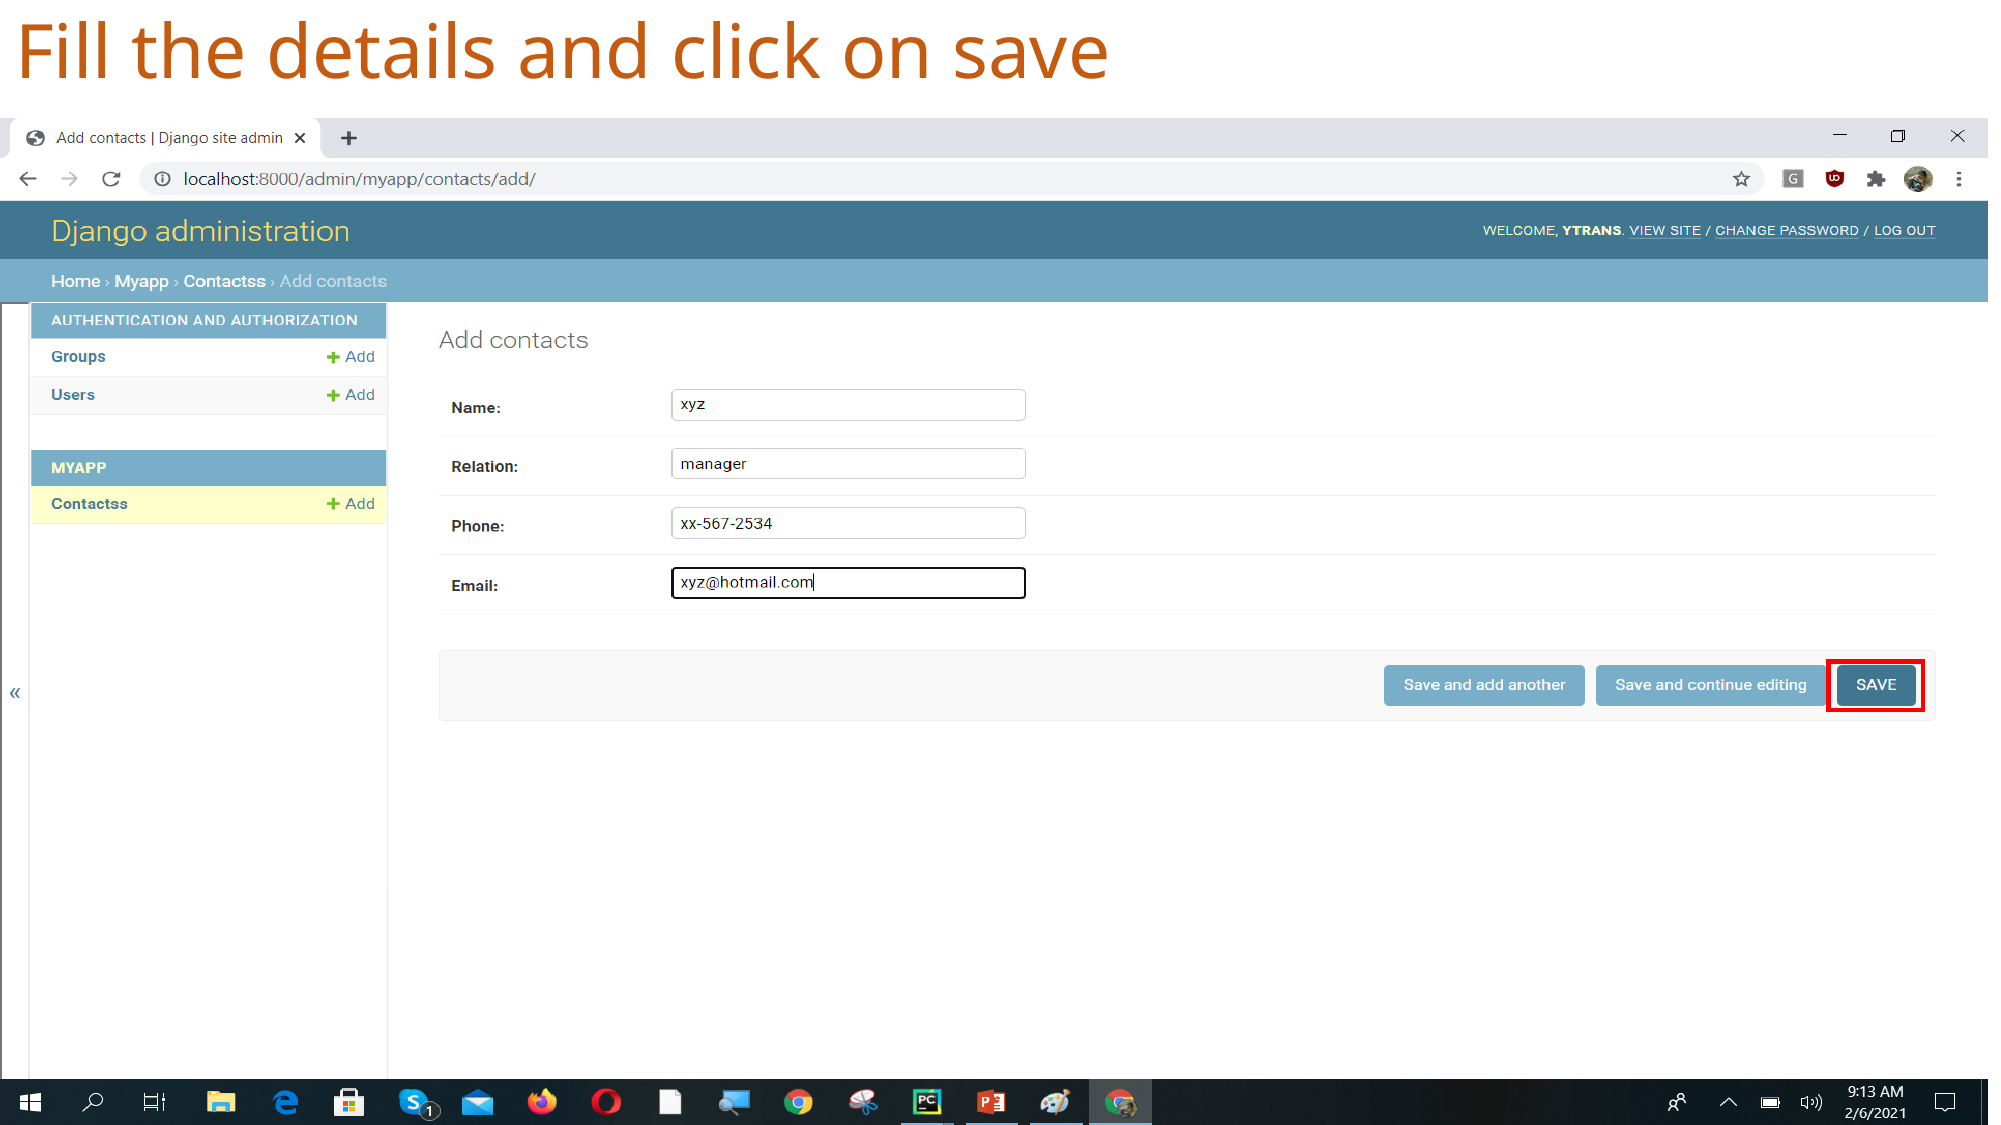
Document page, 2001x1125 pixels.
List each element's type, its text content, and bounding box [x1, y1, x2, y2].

picture [0, 118, 1988, 1125]
title Fill the details and click on save [0, 0, 1725, 118]
